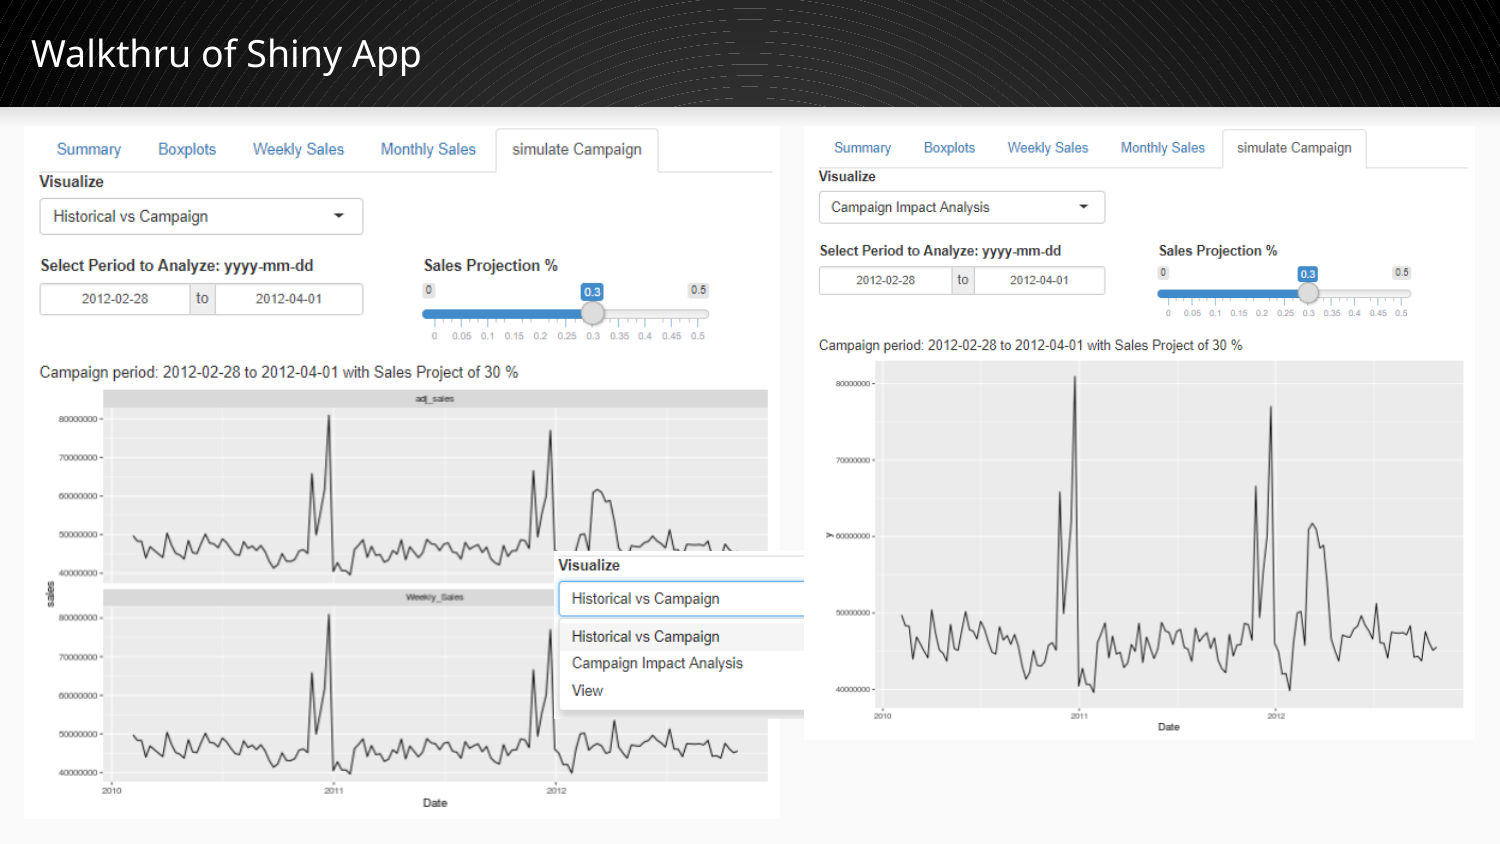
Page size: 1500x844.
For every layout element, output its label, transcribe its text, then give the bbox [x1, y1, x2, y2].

title Walkthru of Shiny App [16, 2, 1464, 102]
picture [24, 126, 1476, 819]
